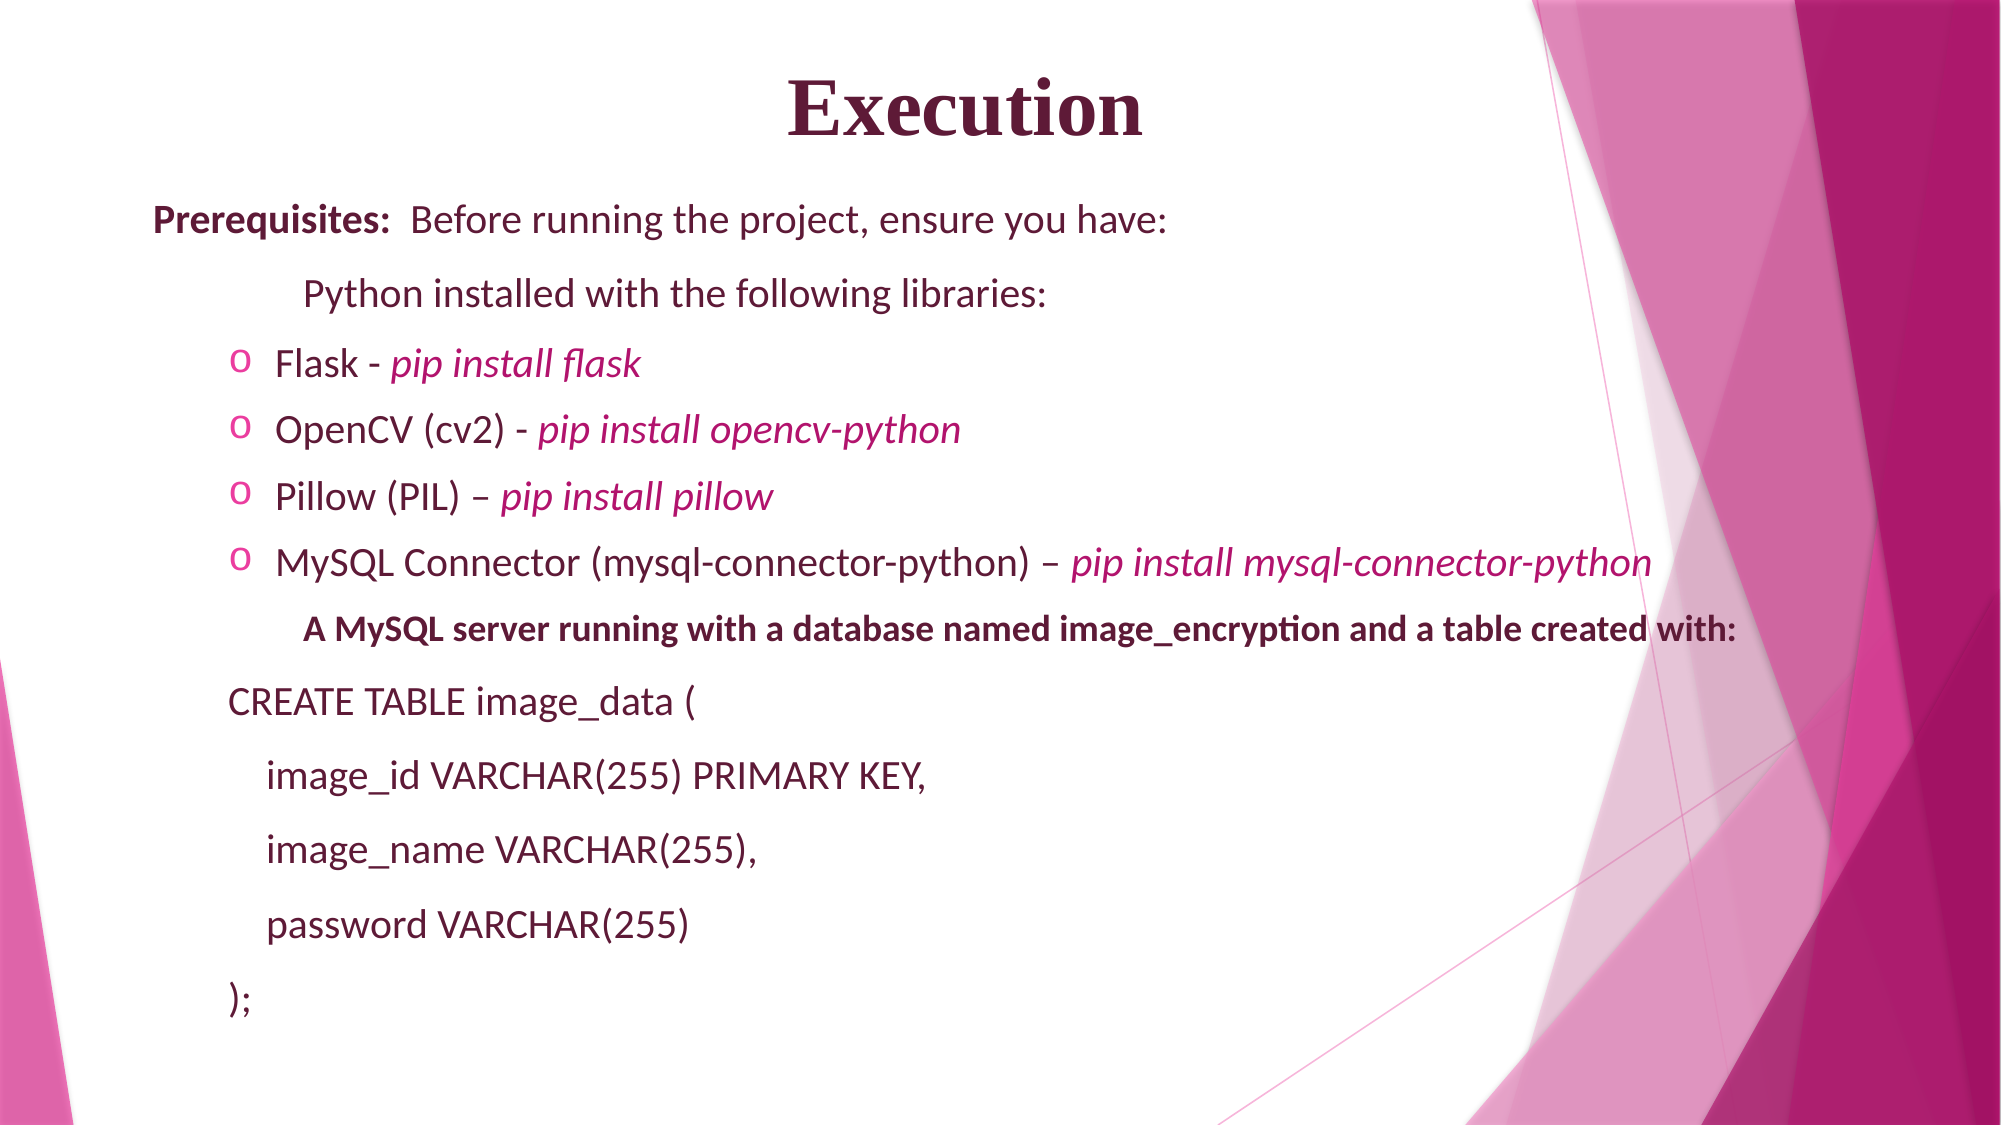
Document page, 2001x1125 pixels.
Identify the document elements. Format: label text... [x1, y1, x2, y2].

list Prerequisites: Before running the project, ensure you have: Python installed with the following libraries: Flask - pip install flask OpenCV (cv2) - pip install opencv-python Pillow (PIL) – pip install pillow MySQL Connector (mysql-connector-python) – pip install mysql-connector-python A MySQL server running with a database named image_encryption and a table created with: CREATE TABLE image_data ( image_id VARCHAR(255) PRIMARY KEY, image_name VARCHAR(255), password VARCHAR(255) ); [138, 180, 1903, 1029]
title Execution [261, 44, 1672, 170]
